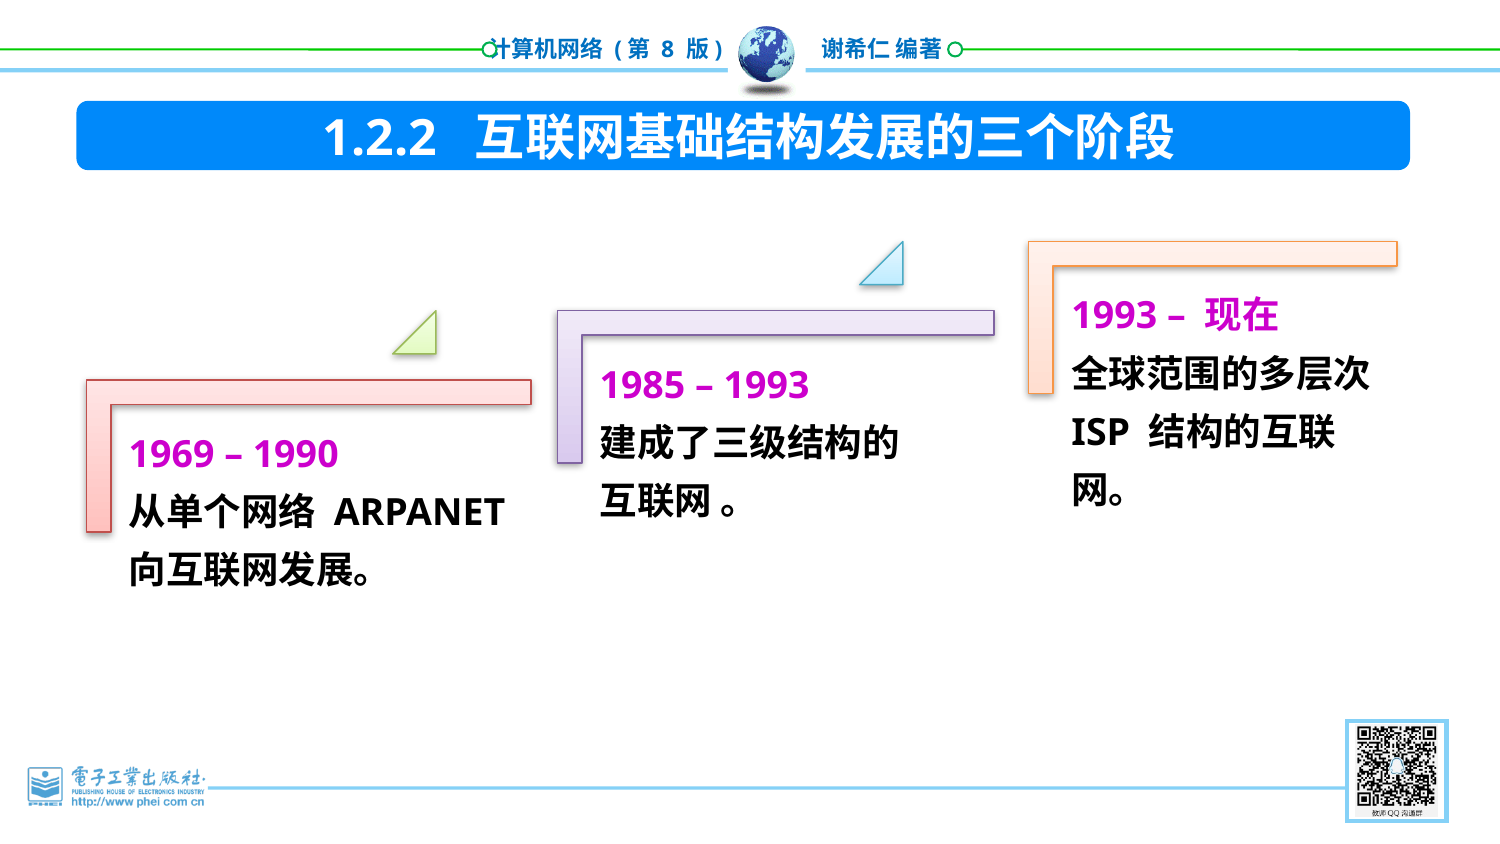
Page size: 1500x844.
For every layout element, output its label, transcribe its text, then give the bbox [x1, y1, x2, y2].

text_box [85, 198, 1398, 649]
picture [23, 764, 208, 809]
picture [1355, 724, 1438, 817]
picture [736, 24, 796, 100]
list 1.2.2 互联网基础结构发展的三个阶段 [204, 105, 1293, 166]
